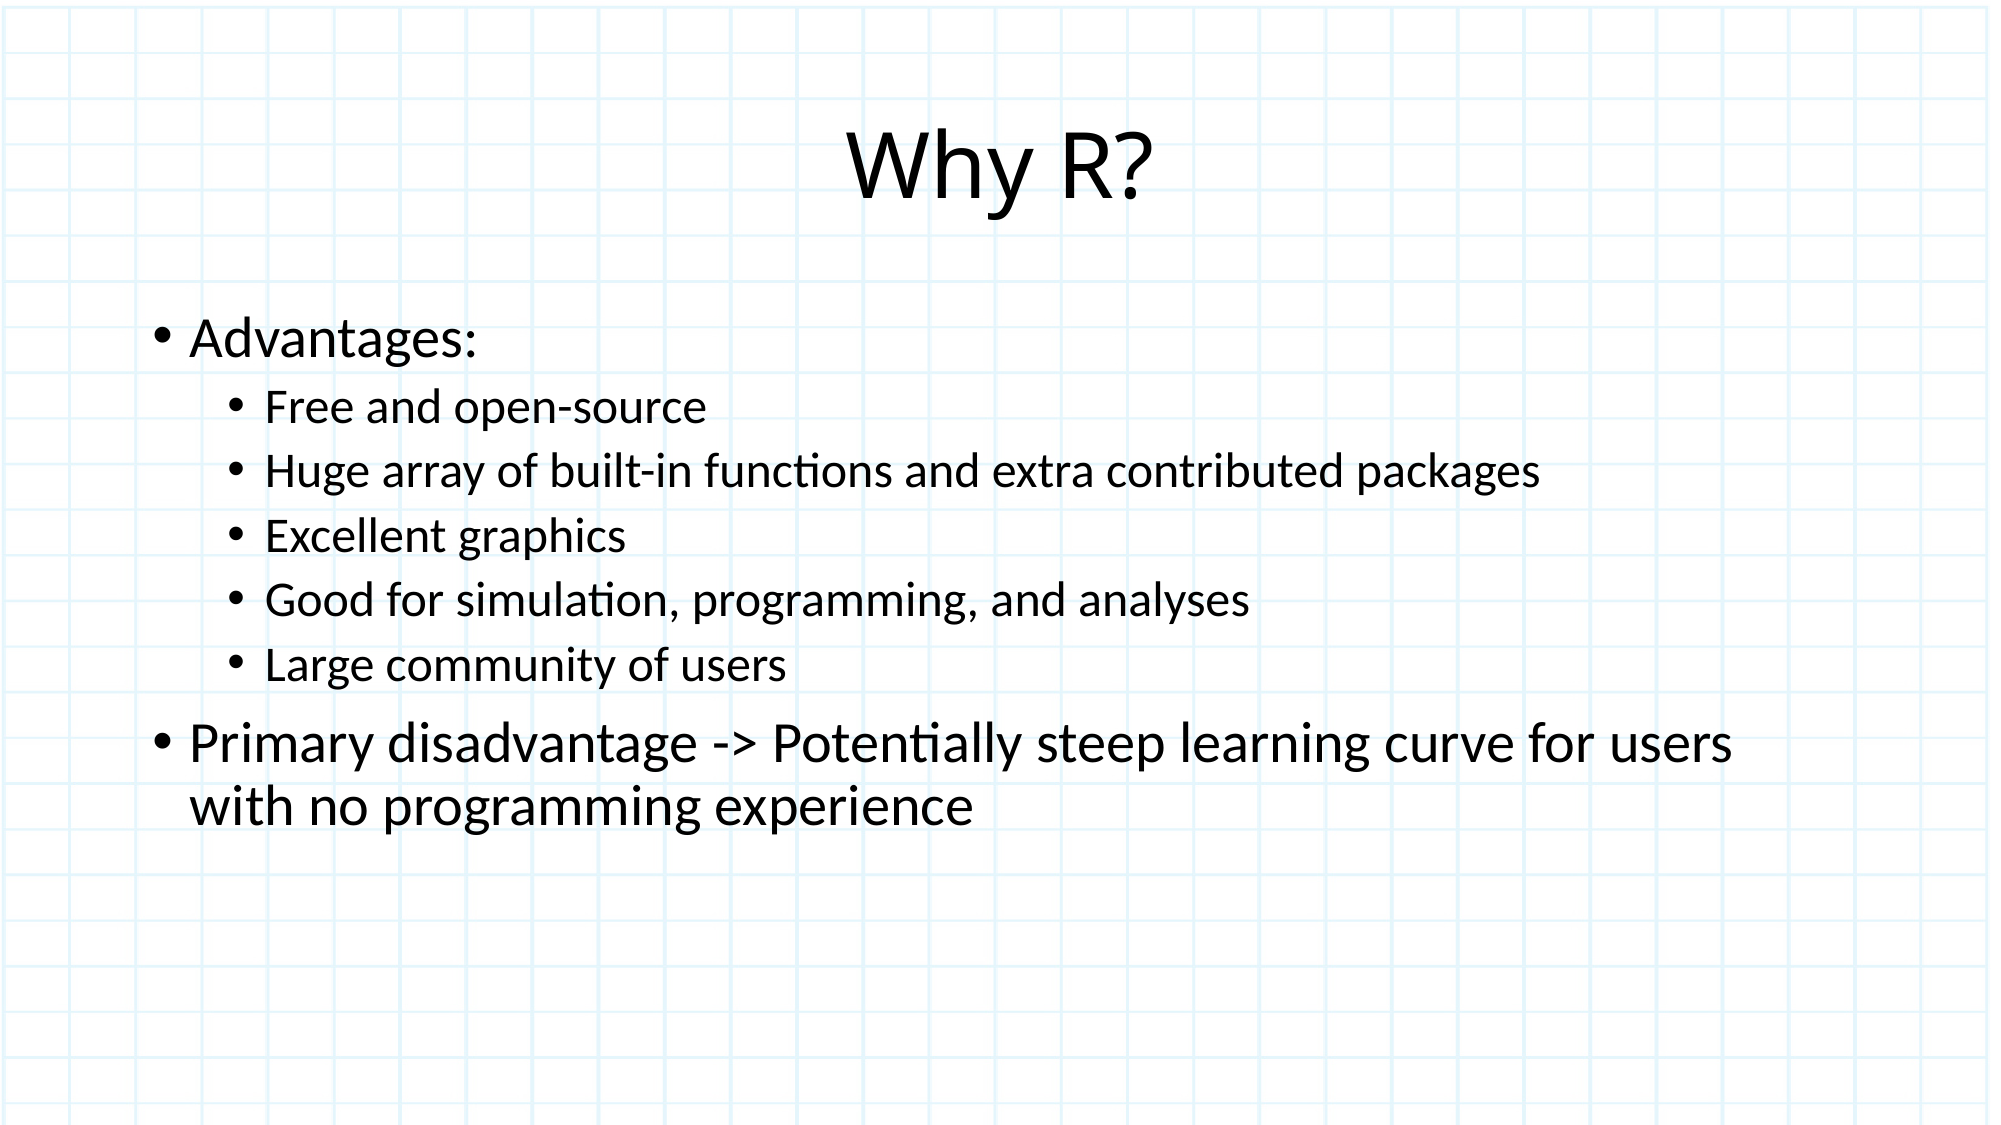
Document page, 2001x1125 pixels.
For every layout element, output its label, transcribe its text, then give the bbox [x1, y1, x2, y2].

list Advantages: Free and open-source Huge array of built-in functions and extra contributed packages Excellent graphics Good for simulation, programming, and analyses Large community of users Primary disadvantage -> Potentially steep learning curve for users with no programming experience [137, 299, 1863, 1014]
title Why R? [137, 59, 1863, 278]
